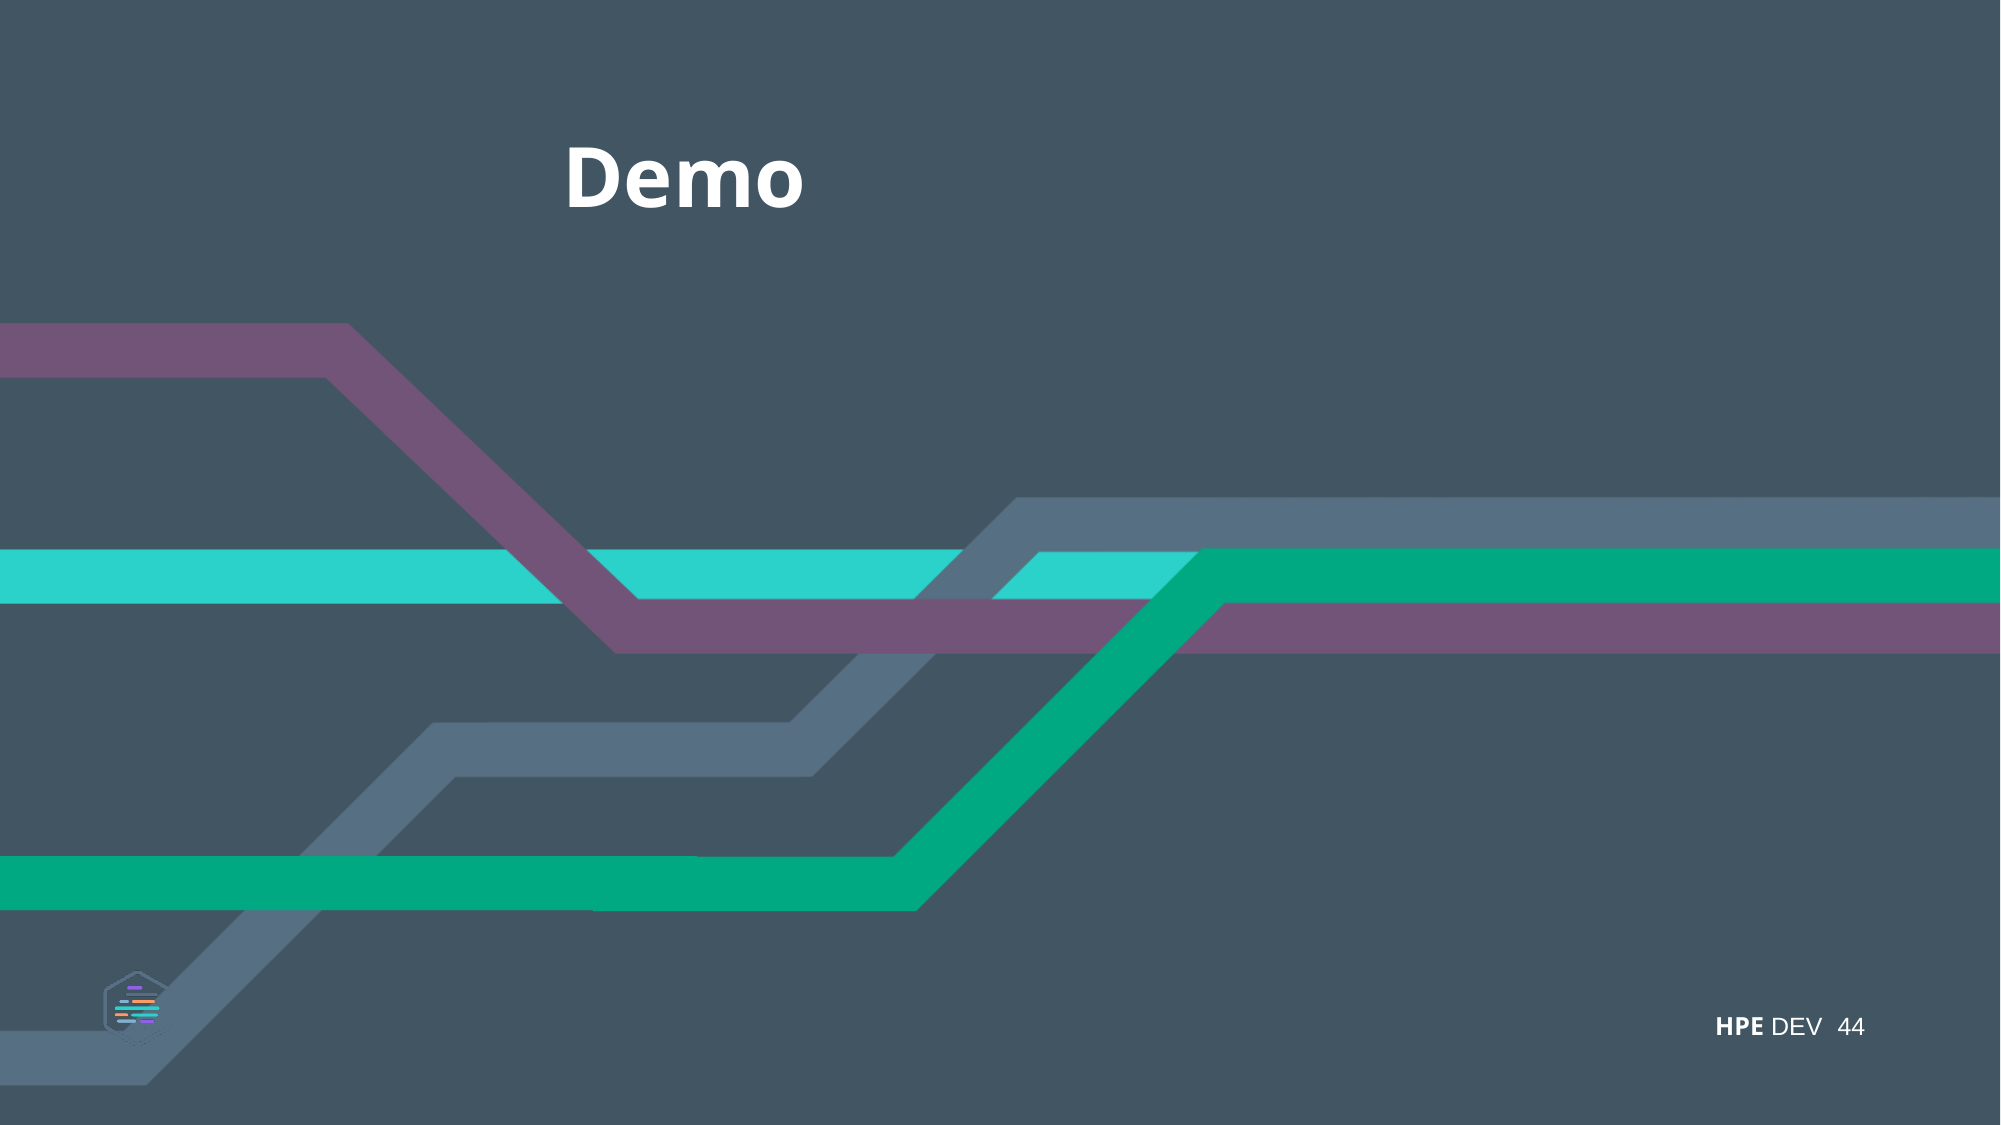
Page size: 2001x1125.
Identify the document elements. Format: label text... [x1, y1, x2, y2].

title Demo [562, 135, 1750, 338]
slide_number 44 [1837, 999, 1902, 1050]
picture [0, 0, 2001, 1125]
